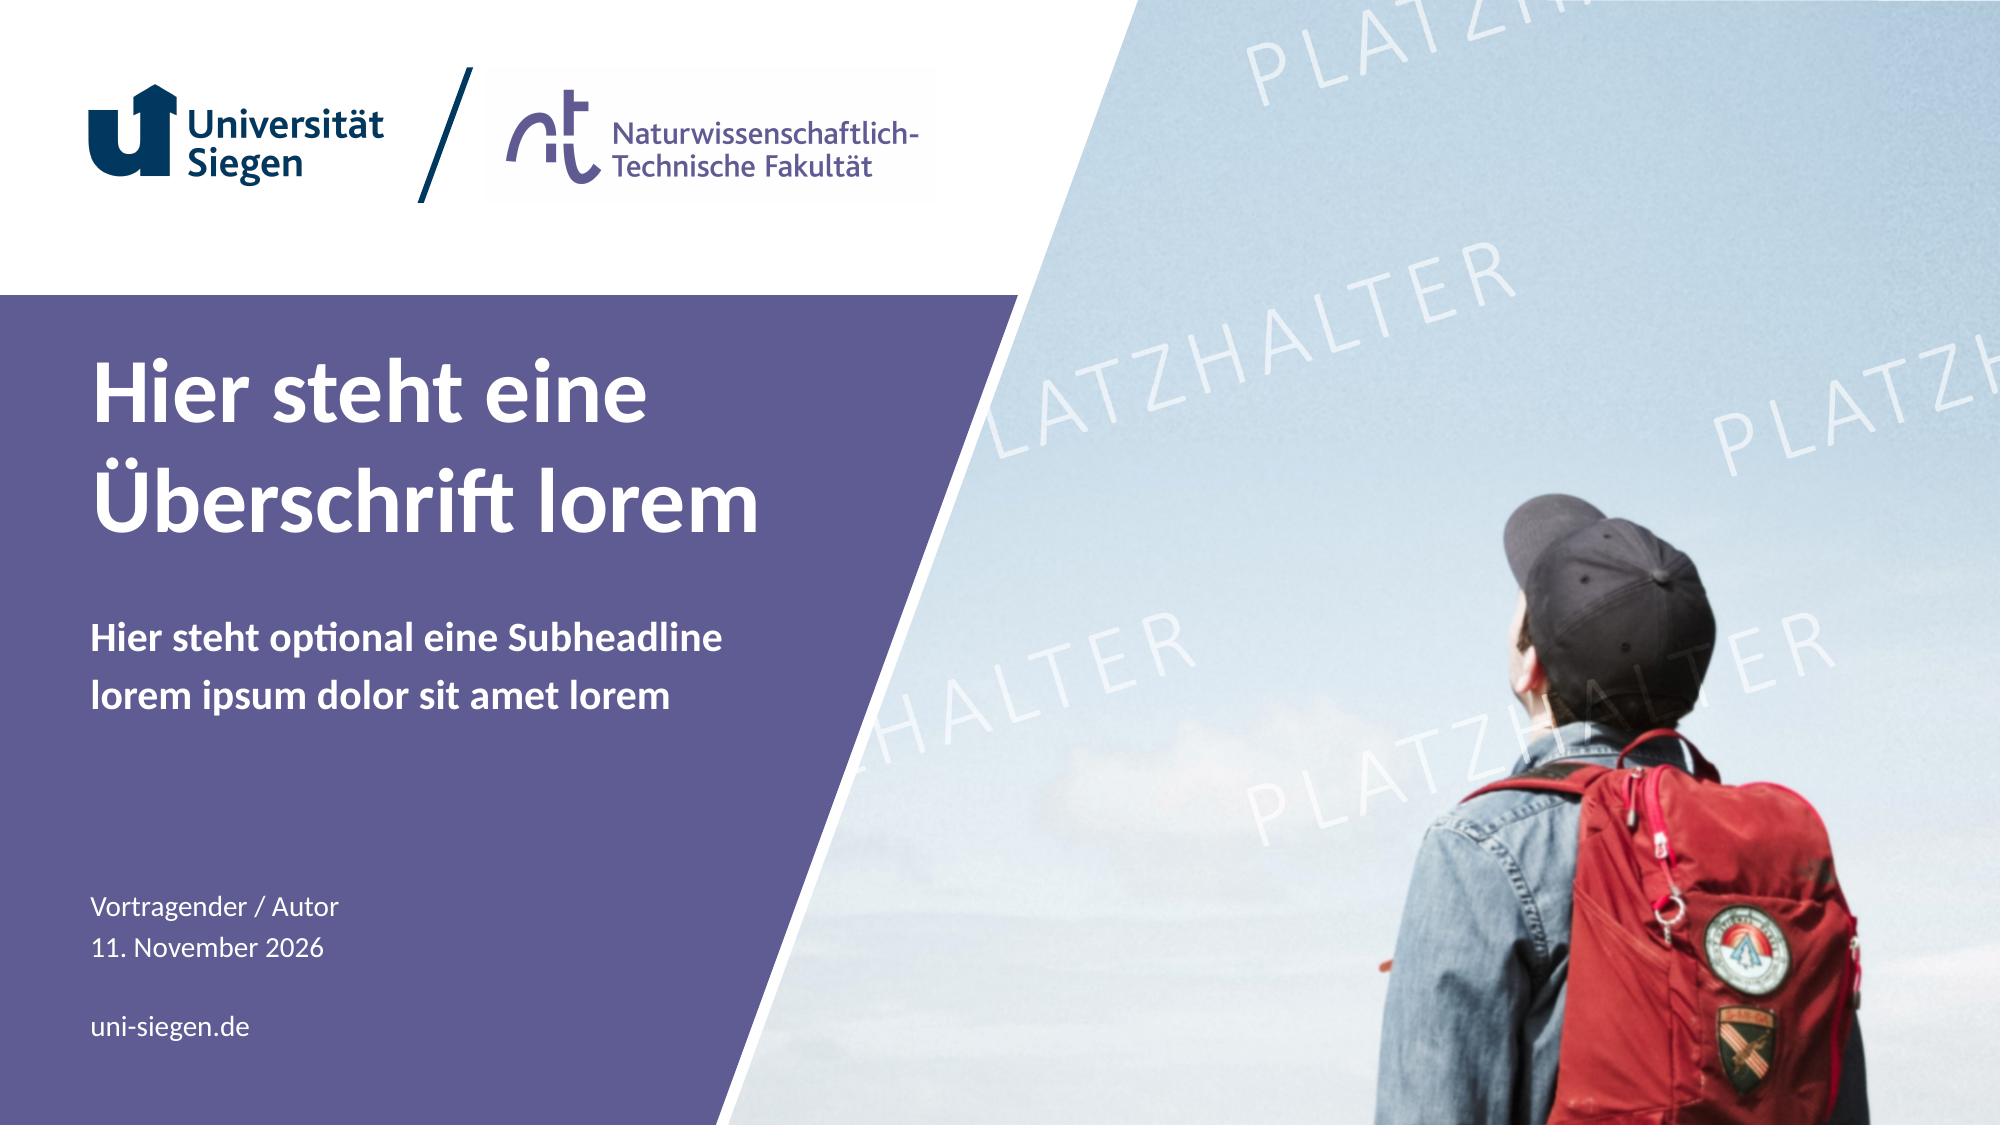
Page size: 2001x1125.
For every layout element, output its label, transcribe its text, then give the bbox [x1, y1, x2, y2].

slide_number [90, 929, 410, 965]
title Hier steht eine Überschrift lorem [92, 326, 728, 551]
list Vortragender / Autor [90, 881, 540, 929]
picture [66, 67, 407, 203]
picture [484, 0, 2000, 1125]
subtitle Hier steht optional eine Subheadline lorem ipsum dolor sit amet lorem [90, 597, 728, 870]
